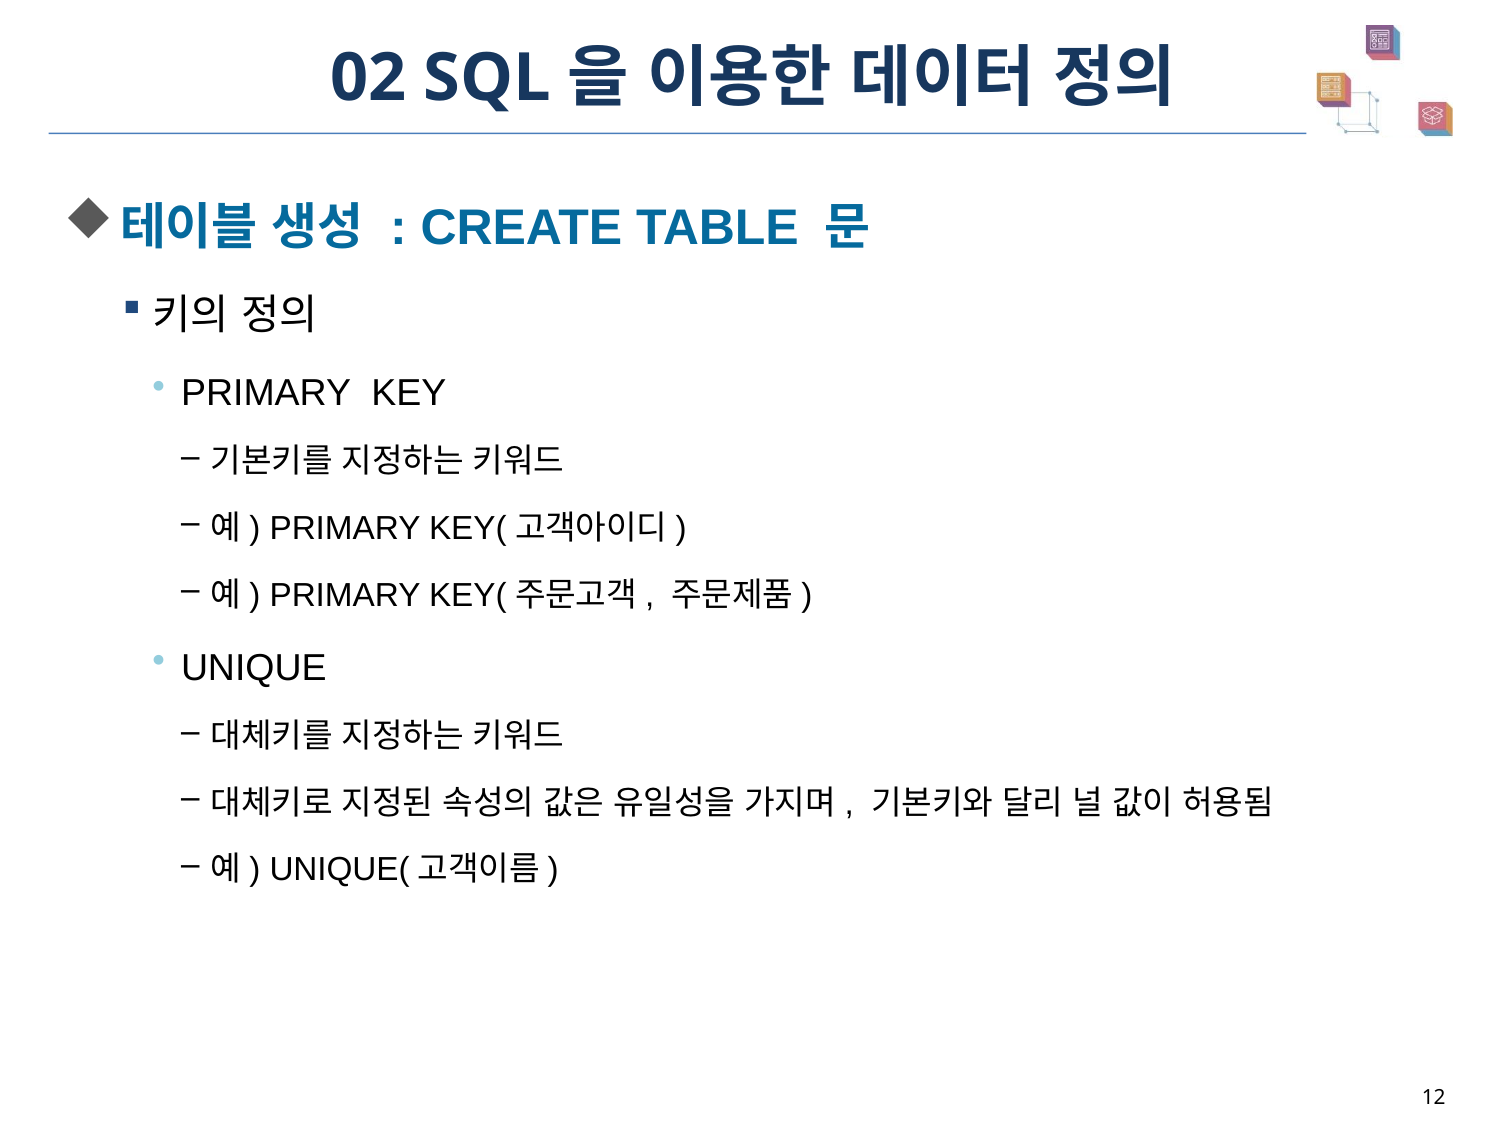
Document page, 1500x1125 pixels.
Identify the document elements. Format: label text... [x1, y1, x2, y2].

title 02 SQL을 이용한 데이터 정의 [48, 25, 1459, 123]
picture [1316, 123, 1453, 138]
list 테이블 생성 : CREATE TABLE 문 키의 정의 PRIMARY KEY 기본키를 지정하는 키워드 예) PRIMARY KEY(고객아이디) 예) PRIMARY KEY(주문고객, 주문제품) UNIQUE 대체키를 지정하는 키워드 대체키로 지정된 속성의 값은 유일성을 가지며, 기본키와 달리 널 값이 허용됨 예) UNIQUE(고객이름) [48, 187, 1452, 1097]
